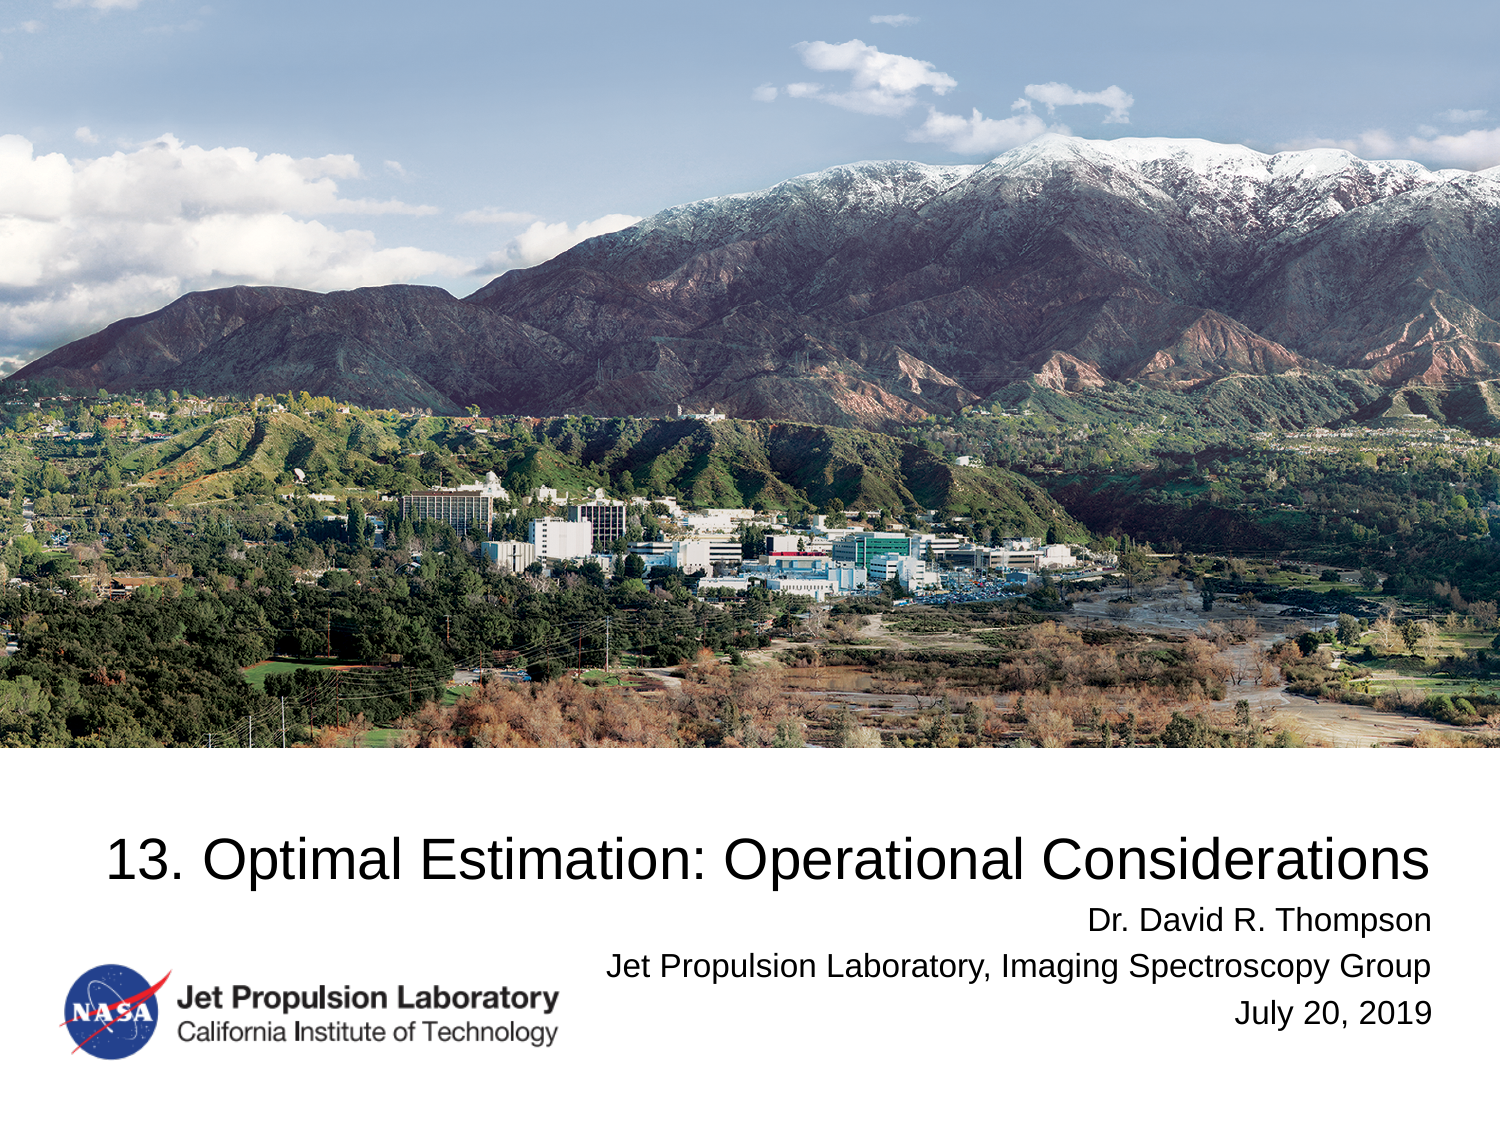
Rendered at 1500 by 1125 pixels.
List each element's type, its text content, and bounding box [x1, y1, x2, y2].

picture [0, 0, 1500, 749]
text_box 13. Optimal Estimation: Operational Considerations Dr. David R. Thompson Jet Propulsion Laboratory, Imaging Spectroscopy Group July 20, 2019 [46, 813, 1448, 1086]
picture [45, 952, 569, 1070]
